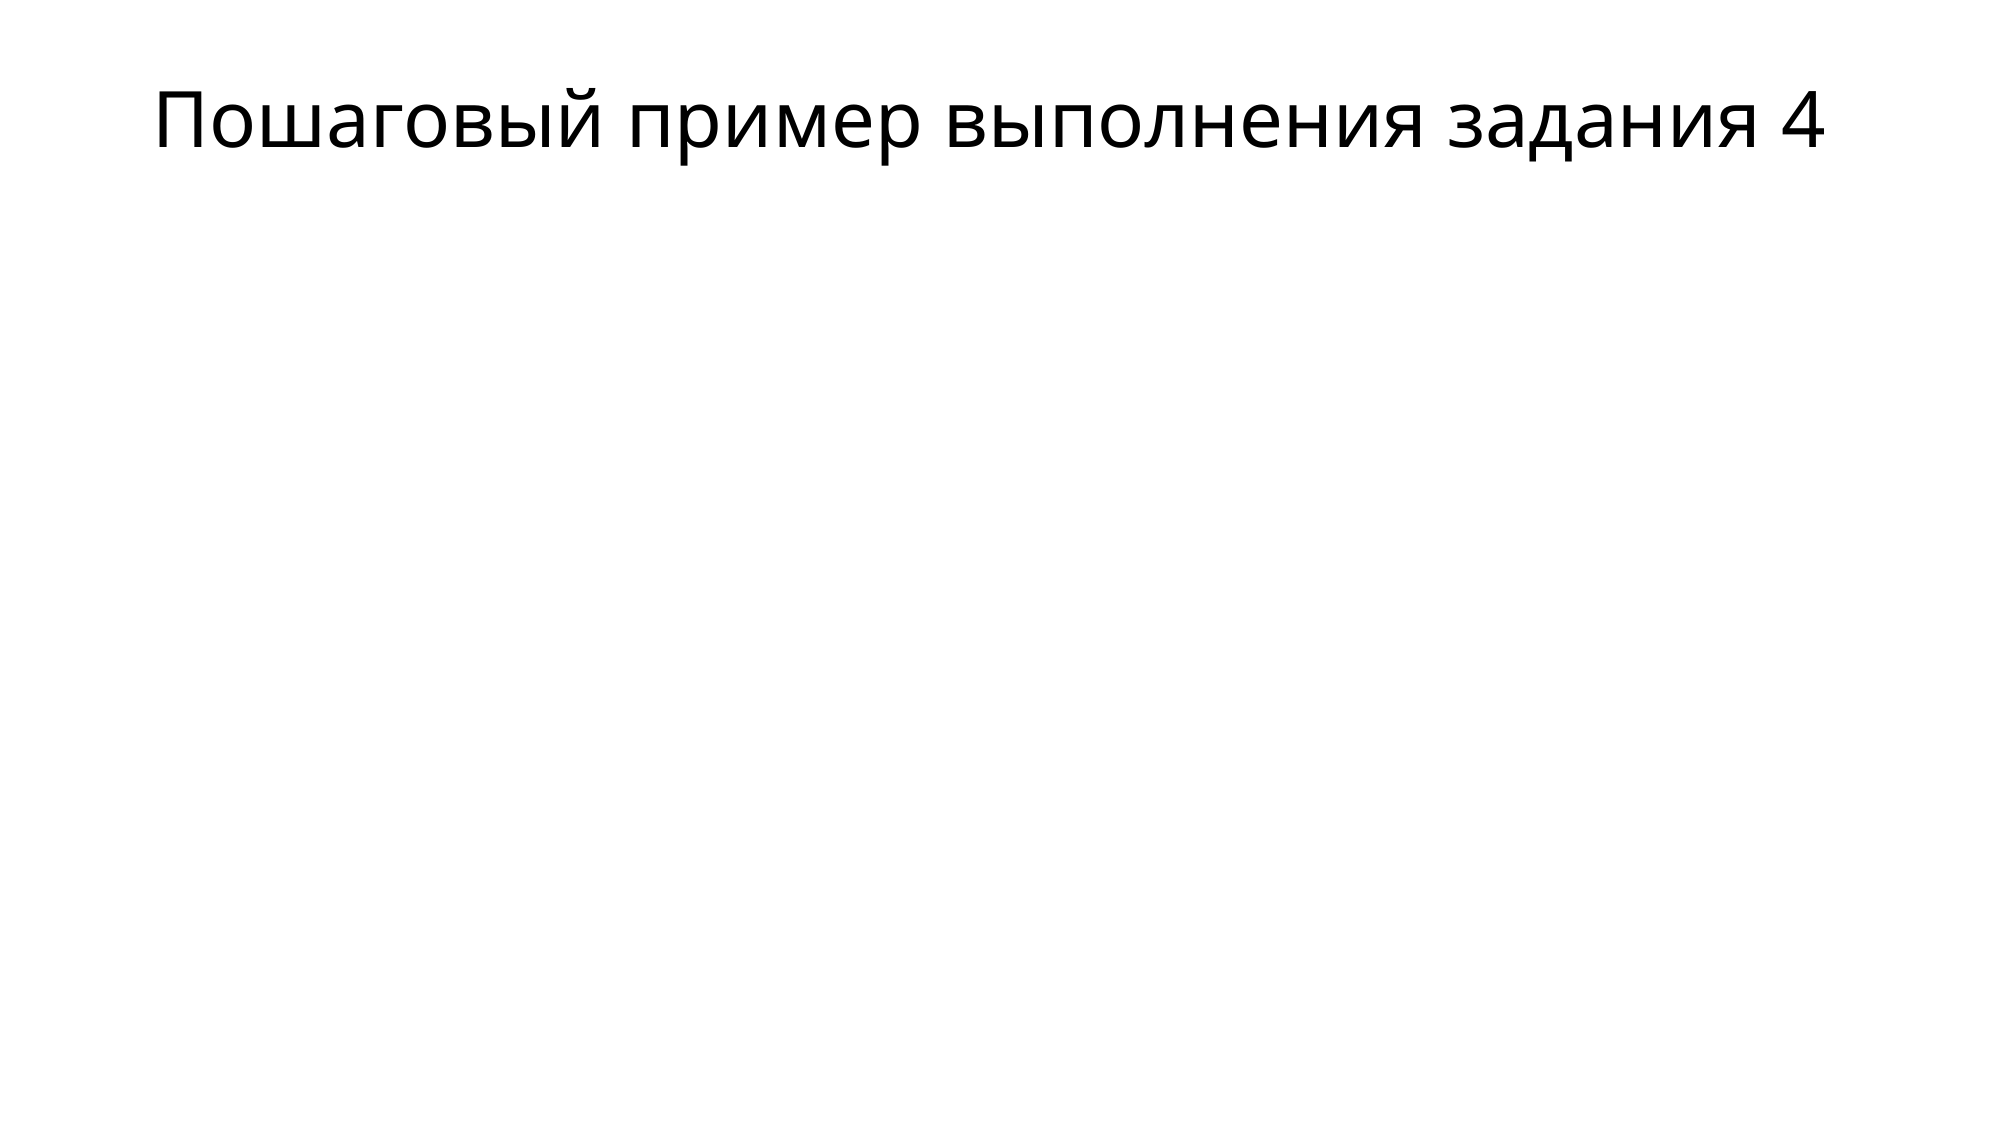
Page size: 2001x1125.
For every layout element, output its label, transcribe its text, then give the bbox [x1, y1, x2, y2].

title Пошаговый пример выполнения задания 4 [137, 59, 1863, 278]
